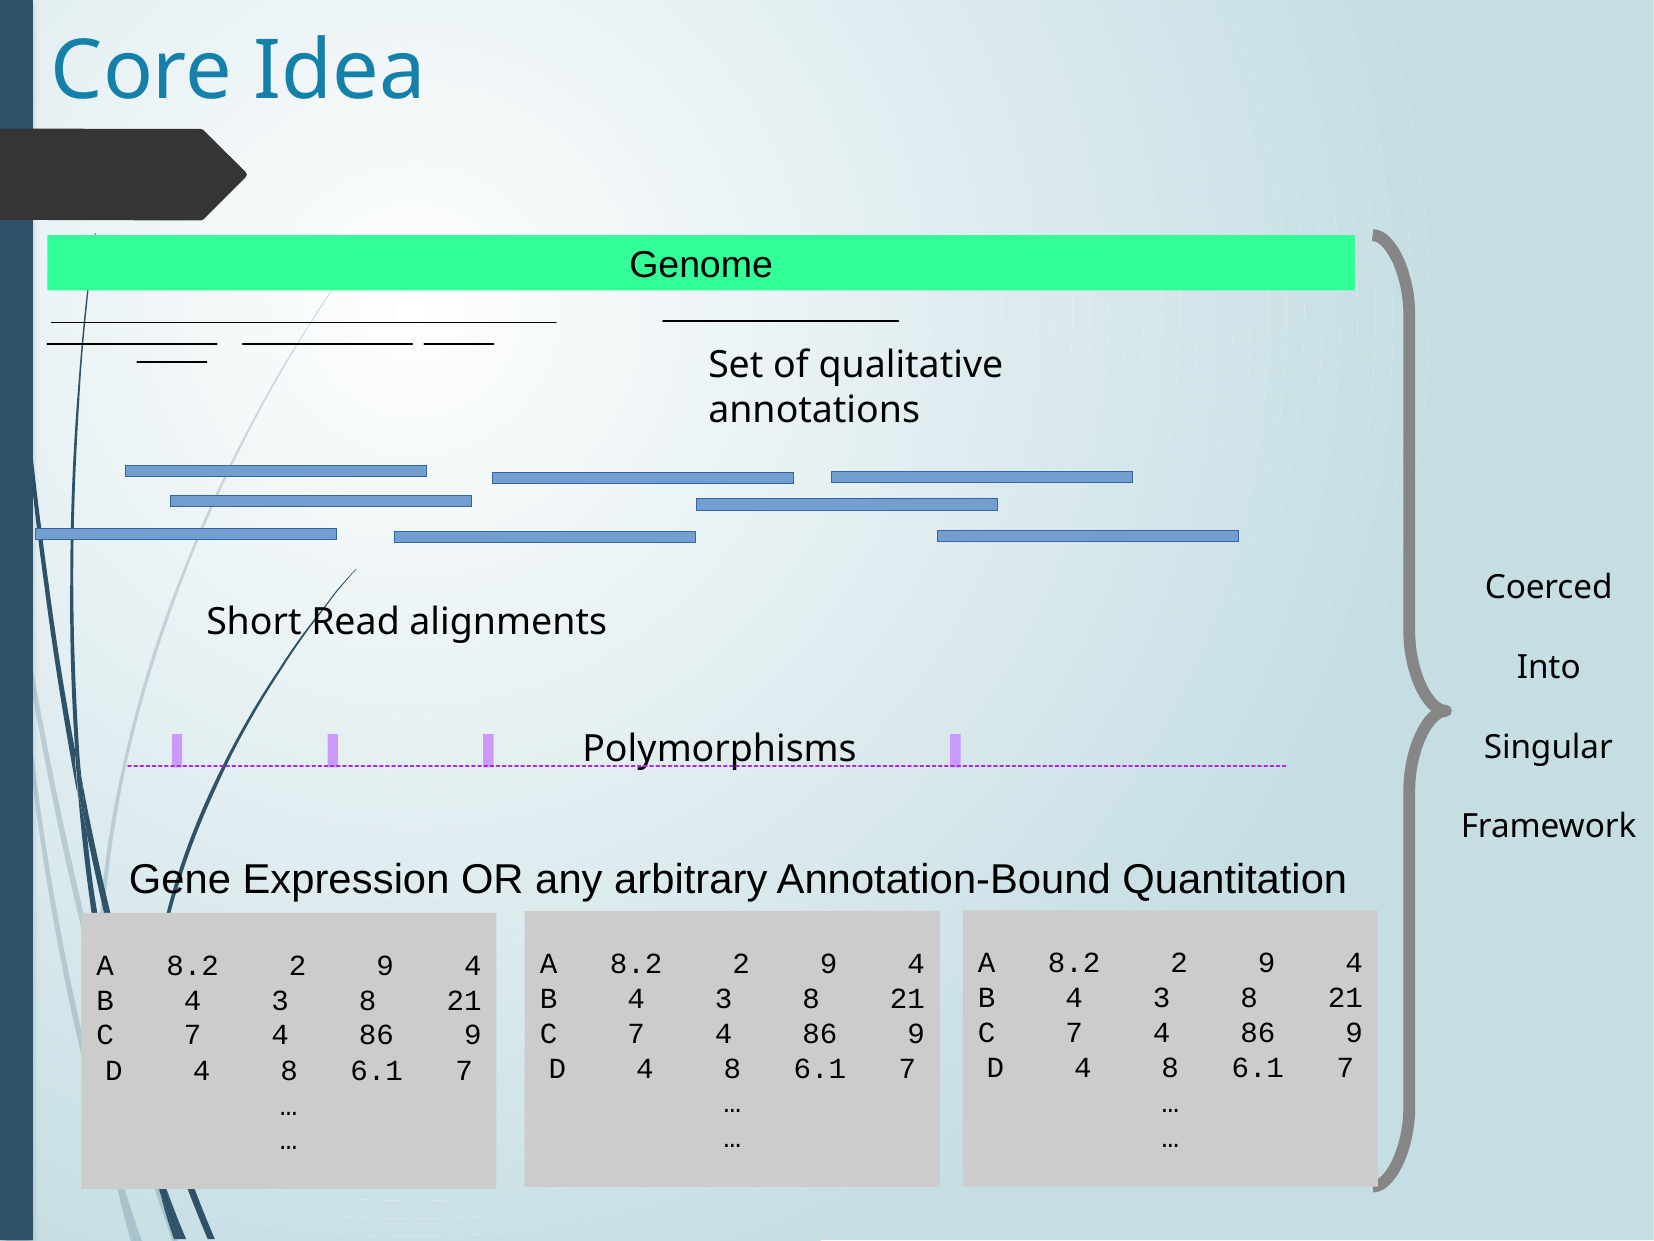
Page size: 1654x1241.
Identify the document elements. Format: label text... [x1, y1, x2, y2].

text_box [492, 472, 794, 484]
text_box Gene Expression OR any arbitrary Annotation-Bound Quantitation [114, 844, 1363, 910]
text_box Set of qualitative annotations [693, 332, 1214, 438]
text_box Polymorphisms [567, 716, 872, 765]
text_box [831, 471, 1133, 483]
text_box [483, 734, 494, 765]
text_box [950, 734, 961, 765]
title Core Idea [35, 7, 1524, 215]
text_box [327, 734, 338, 765]
text_box Genome [47, 235, 1355, 291]
text_box [35, 528, 337, 540]
text_box A 8.2 2 9 4 B 4 3 8 21 C 7 4 86 9 D 4 8 6.1 7 … … [524, 910, 940, 1187]
text_box Coerced Into Singular Framework [1445, 557, 1652, 852]
text_box A 8.2 2 9 4 B 4 3 8 21 C 7 4 86 9 D 4 8 6.1 7 … … [81, 912, 497, 1189]
text_box [1372, 235, 1445, 1186]
text_box Short Read alignments [191, 589, 679, 650]
text_box [696, 498, 998, 511]
text_box [394, 531, 696, 543]
text_box [125, 465, 427, 477]
text_box [171, 734, 183, 765]
text_box [937, 530, 1239, 542]
text_box [170, 495, 472, 507]
text_box A 8.2 2 9 4 B 4 3 8 21 C 7 4 86 9 D 4 8 6.1 7 … … [962, 910, 1378, 1187]
